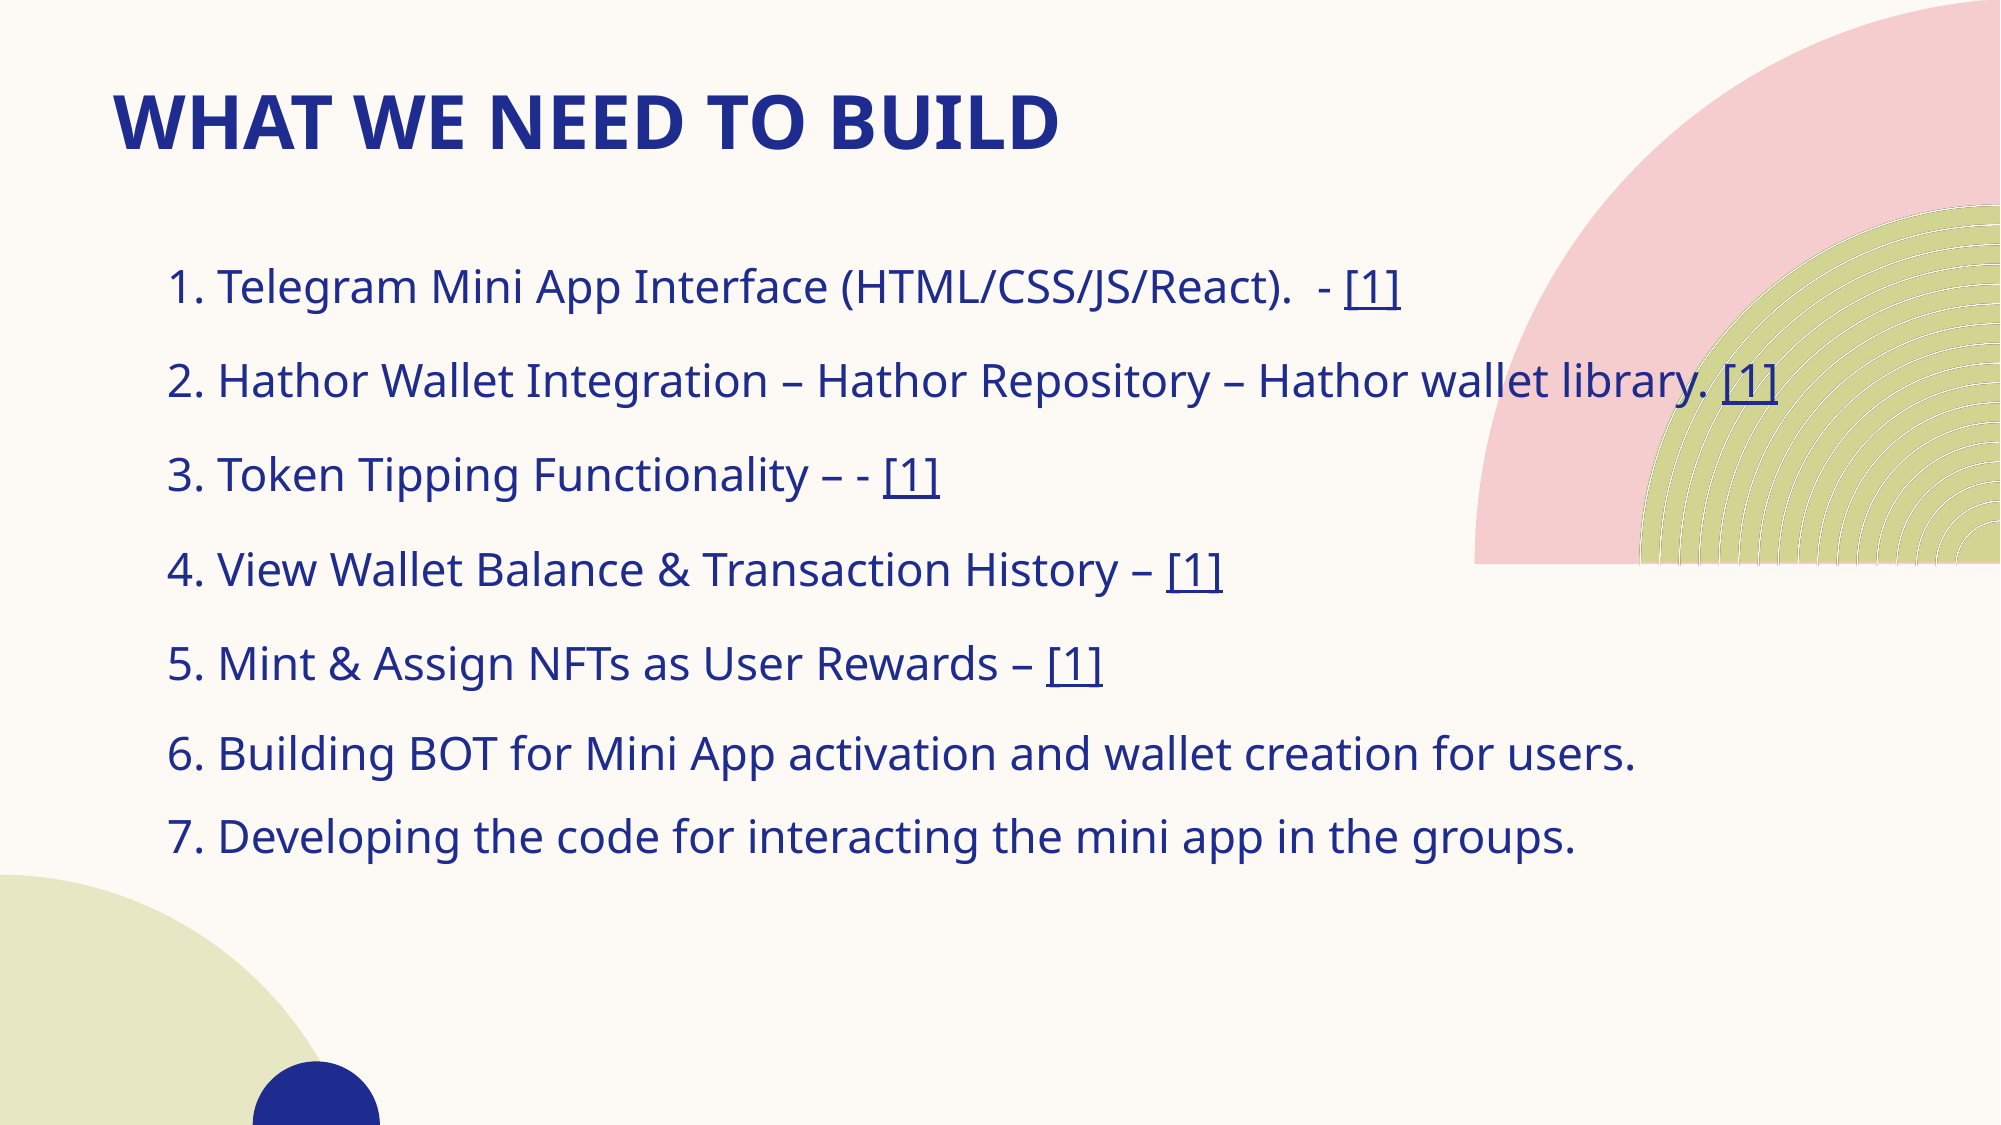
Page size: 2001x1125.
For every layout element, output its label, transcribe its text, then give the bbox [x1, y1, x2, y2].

list 1. Telegram Mini App Interface (HTML/CSS/JS/React). - [1] 2. Hathor Wallet Integration – Hathor Repository – Hathor wallet library. [1] 3. Token Tipping Functionality – - [1] 4. View Wallet Balance & Transaction History – [1] 5. Mint & Assign NFTs as User Rewards – [1] 6. Building BOT for Mini App activation and wallet creation for users. 7. Developing the code for interacting the mini app in the groups. [151, 226, 1796, 936]
title What We need to build [98, 0, 1386, 165]
picture [1639, 204, 2001, 566]
